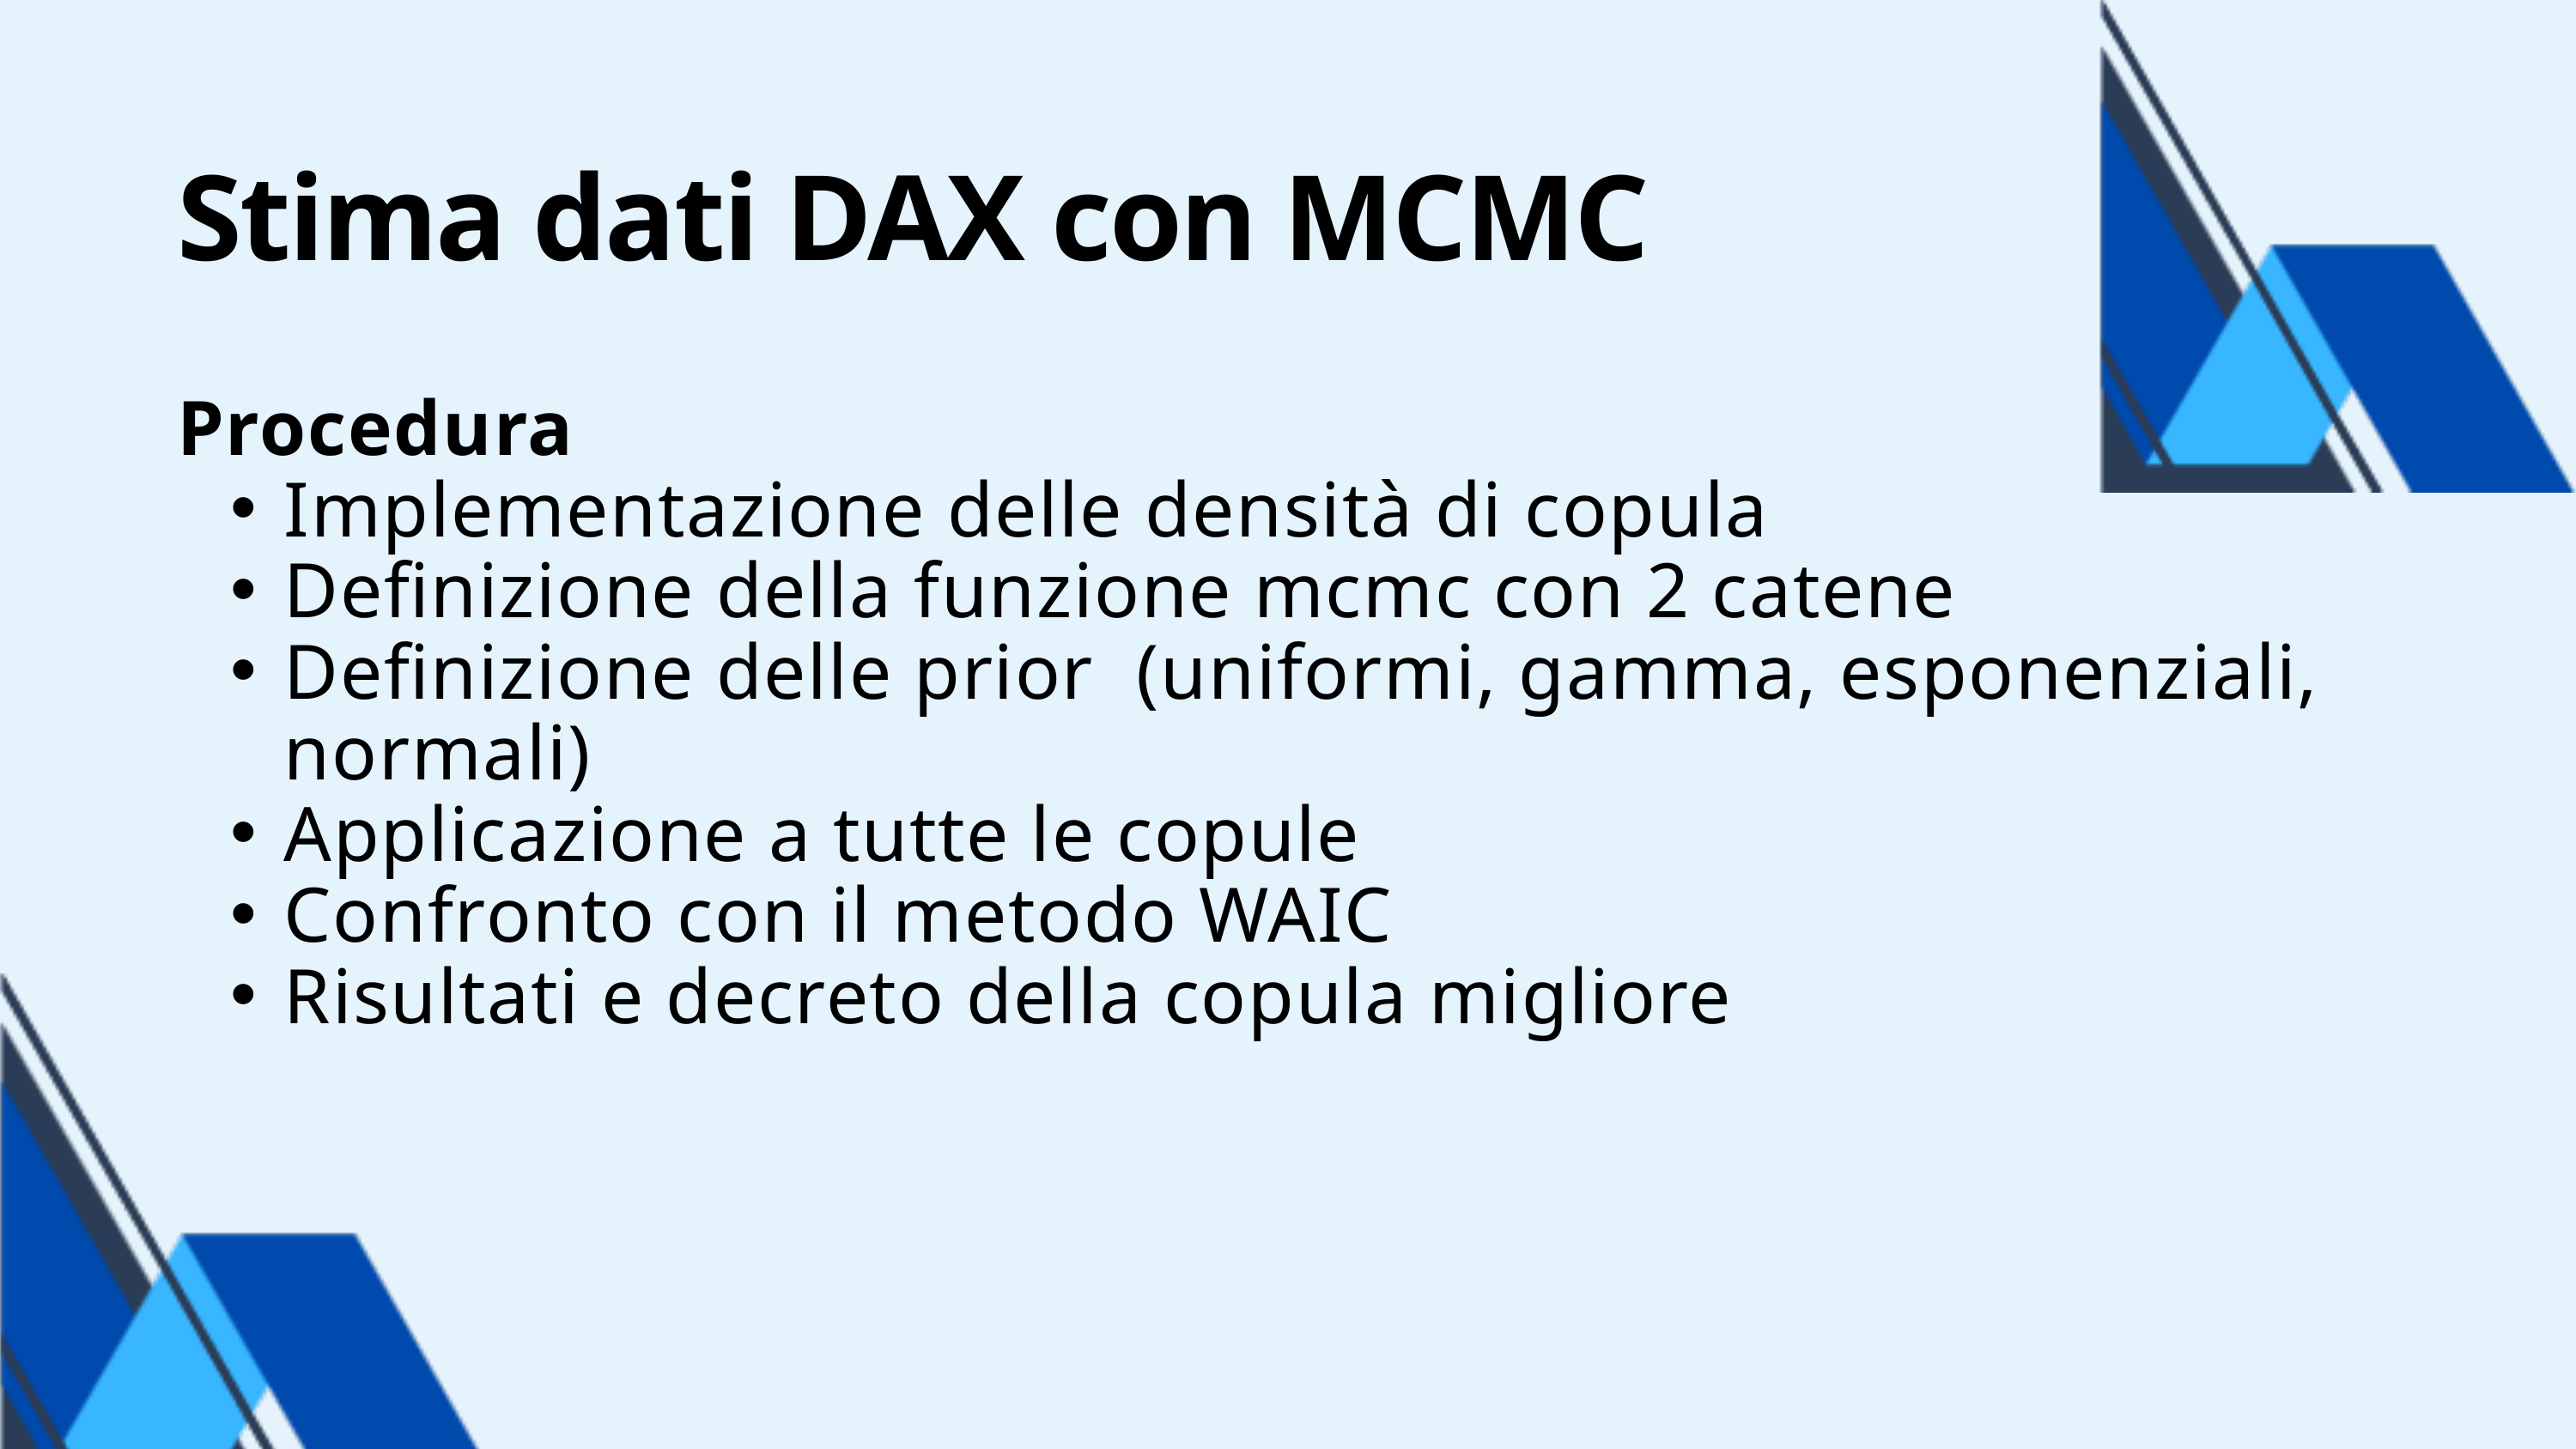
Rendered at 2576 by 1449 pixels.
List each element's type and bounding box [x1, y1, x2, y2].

text_box [176, 385, 2399, 1306]
text_box [2099, 0, 2576, 493]
text_box [0, 973, 509, 1449]
text_box [176, 76, 2399, 358]
